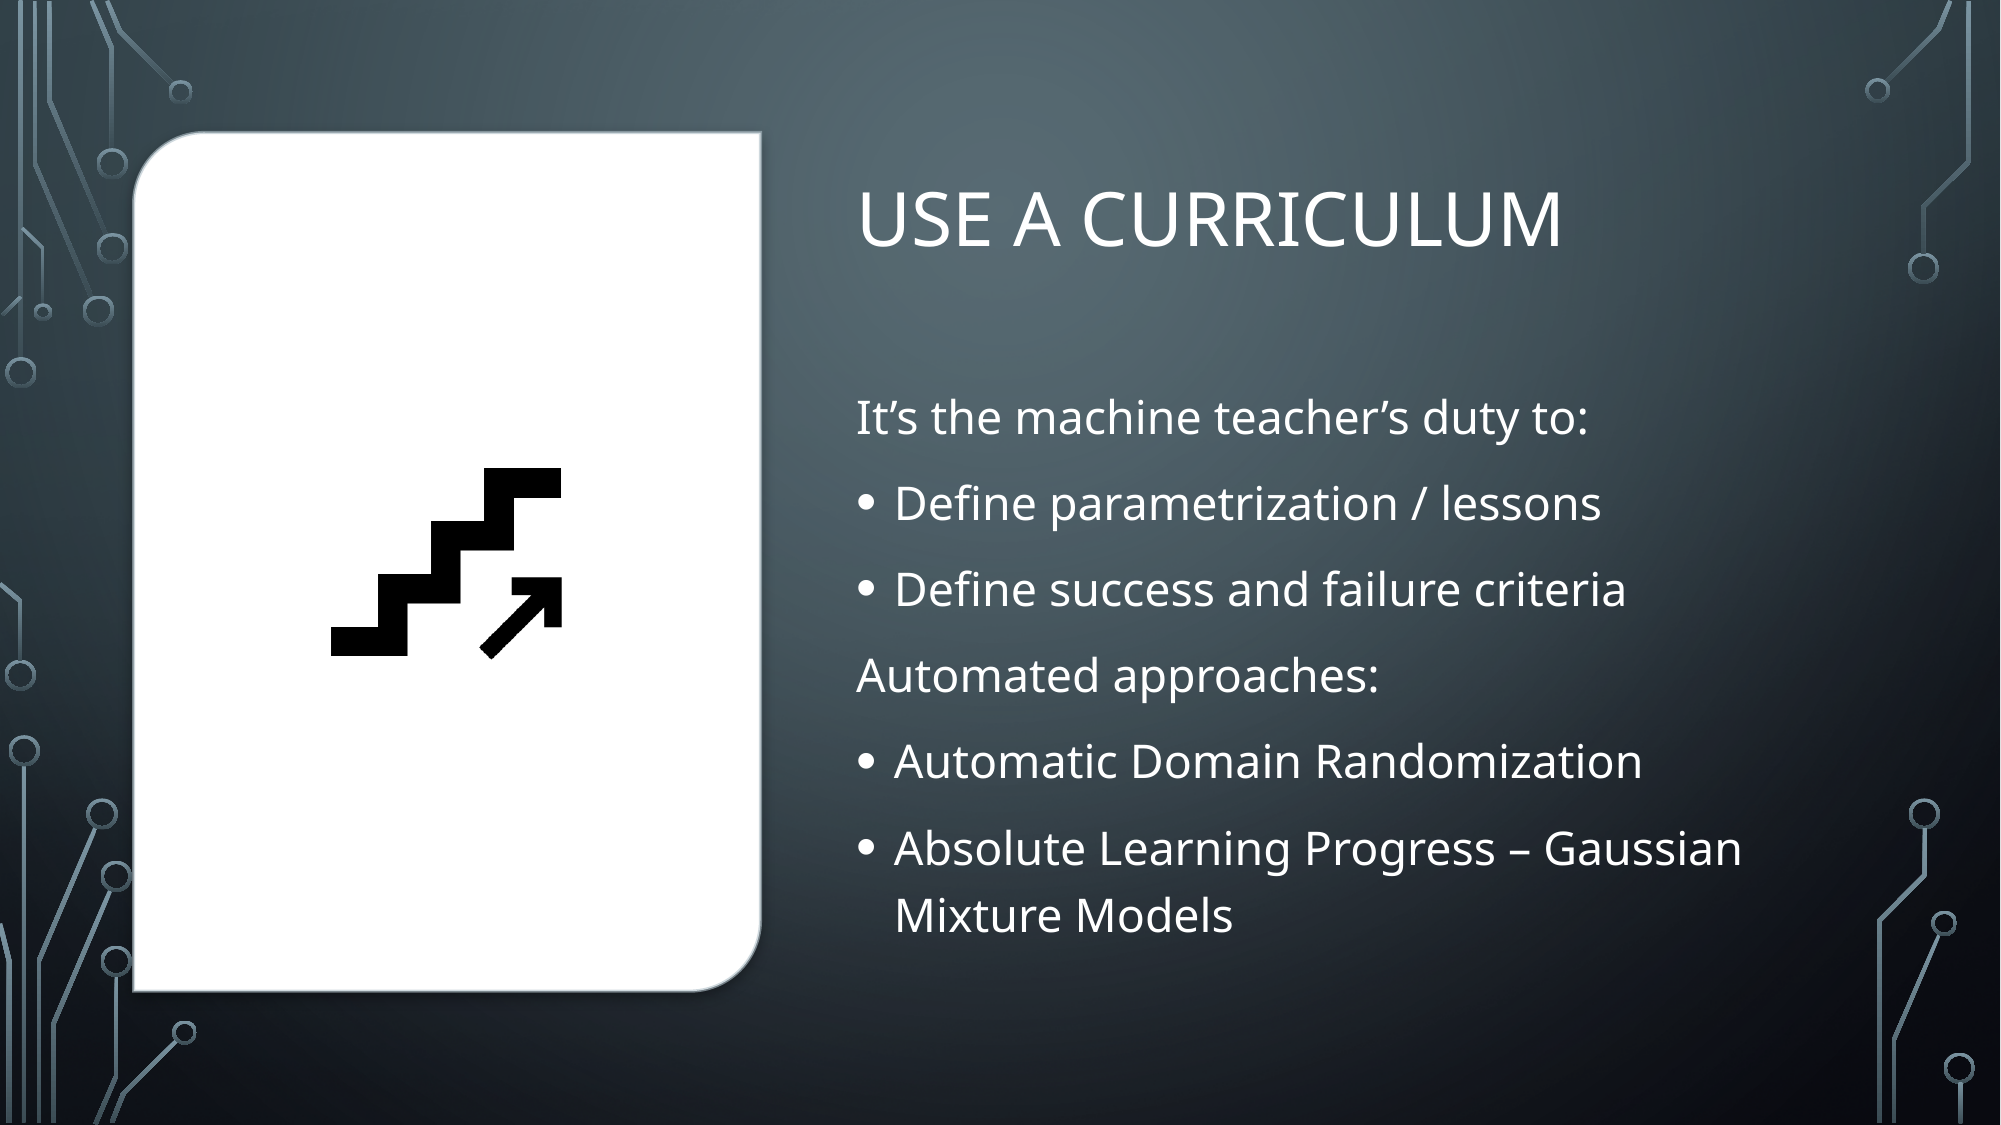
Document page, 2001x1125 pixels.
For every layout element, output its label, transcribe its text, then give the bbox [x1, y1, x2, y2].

text_box [132, 131, 762, 993]
list It’s the machine teacher’s duty to: Define parametrization / lessons Define success and failure criteria Automated approaches: Automatic Domain Randomization Absolute Learning Progress – Gaussian Mixture Models [841, 369, 1857, 950]
title Use a curriculum [841, 101, 1857, 344]
picture [304, 420, 587, 703]
